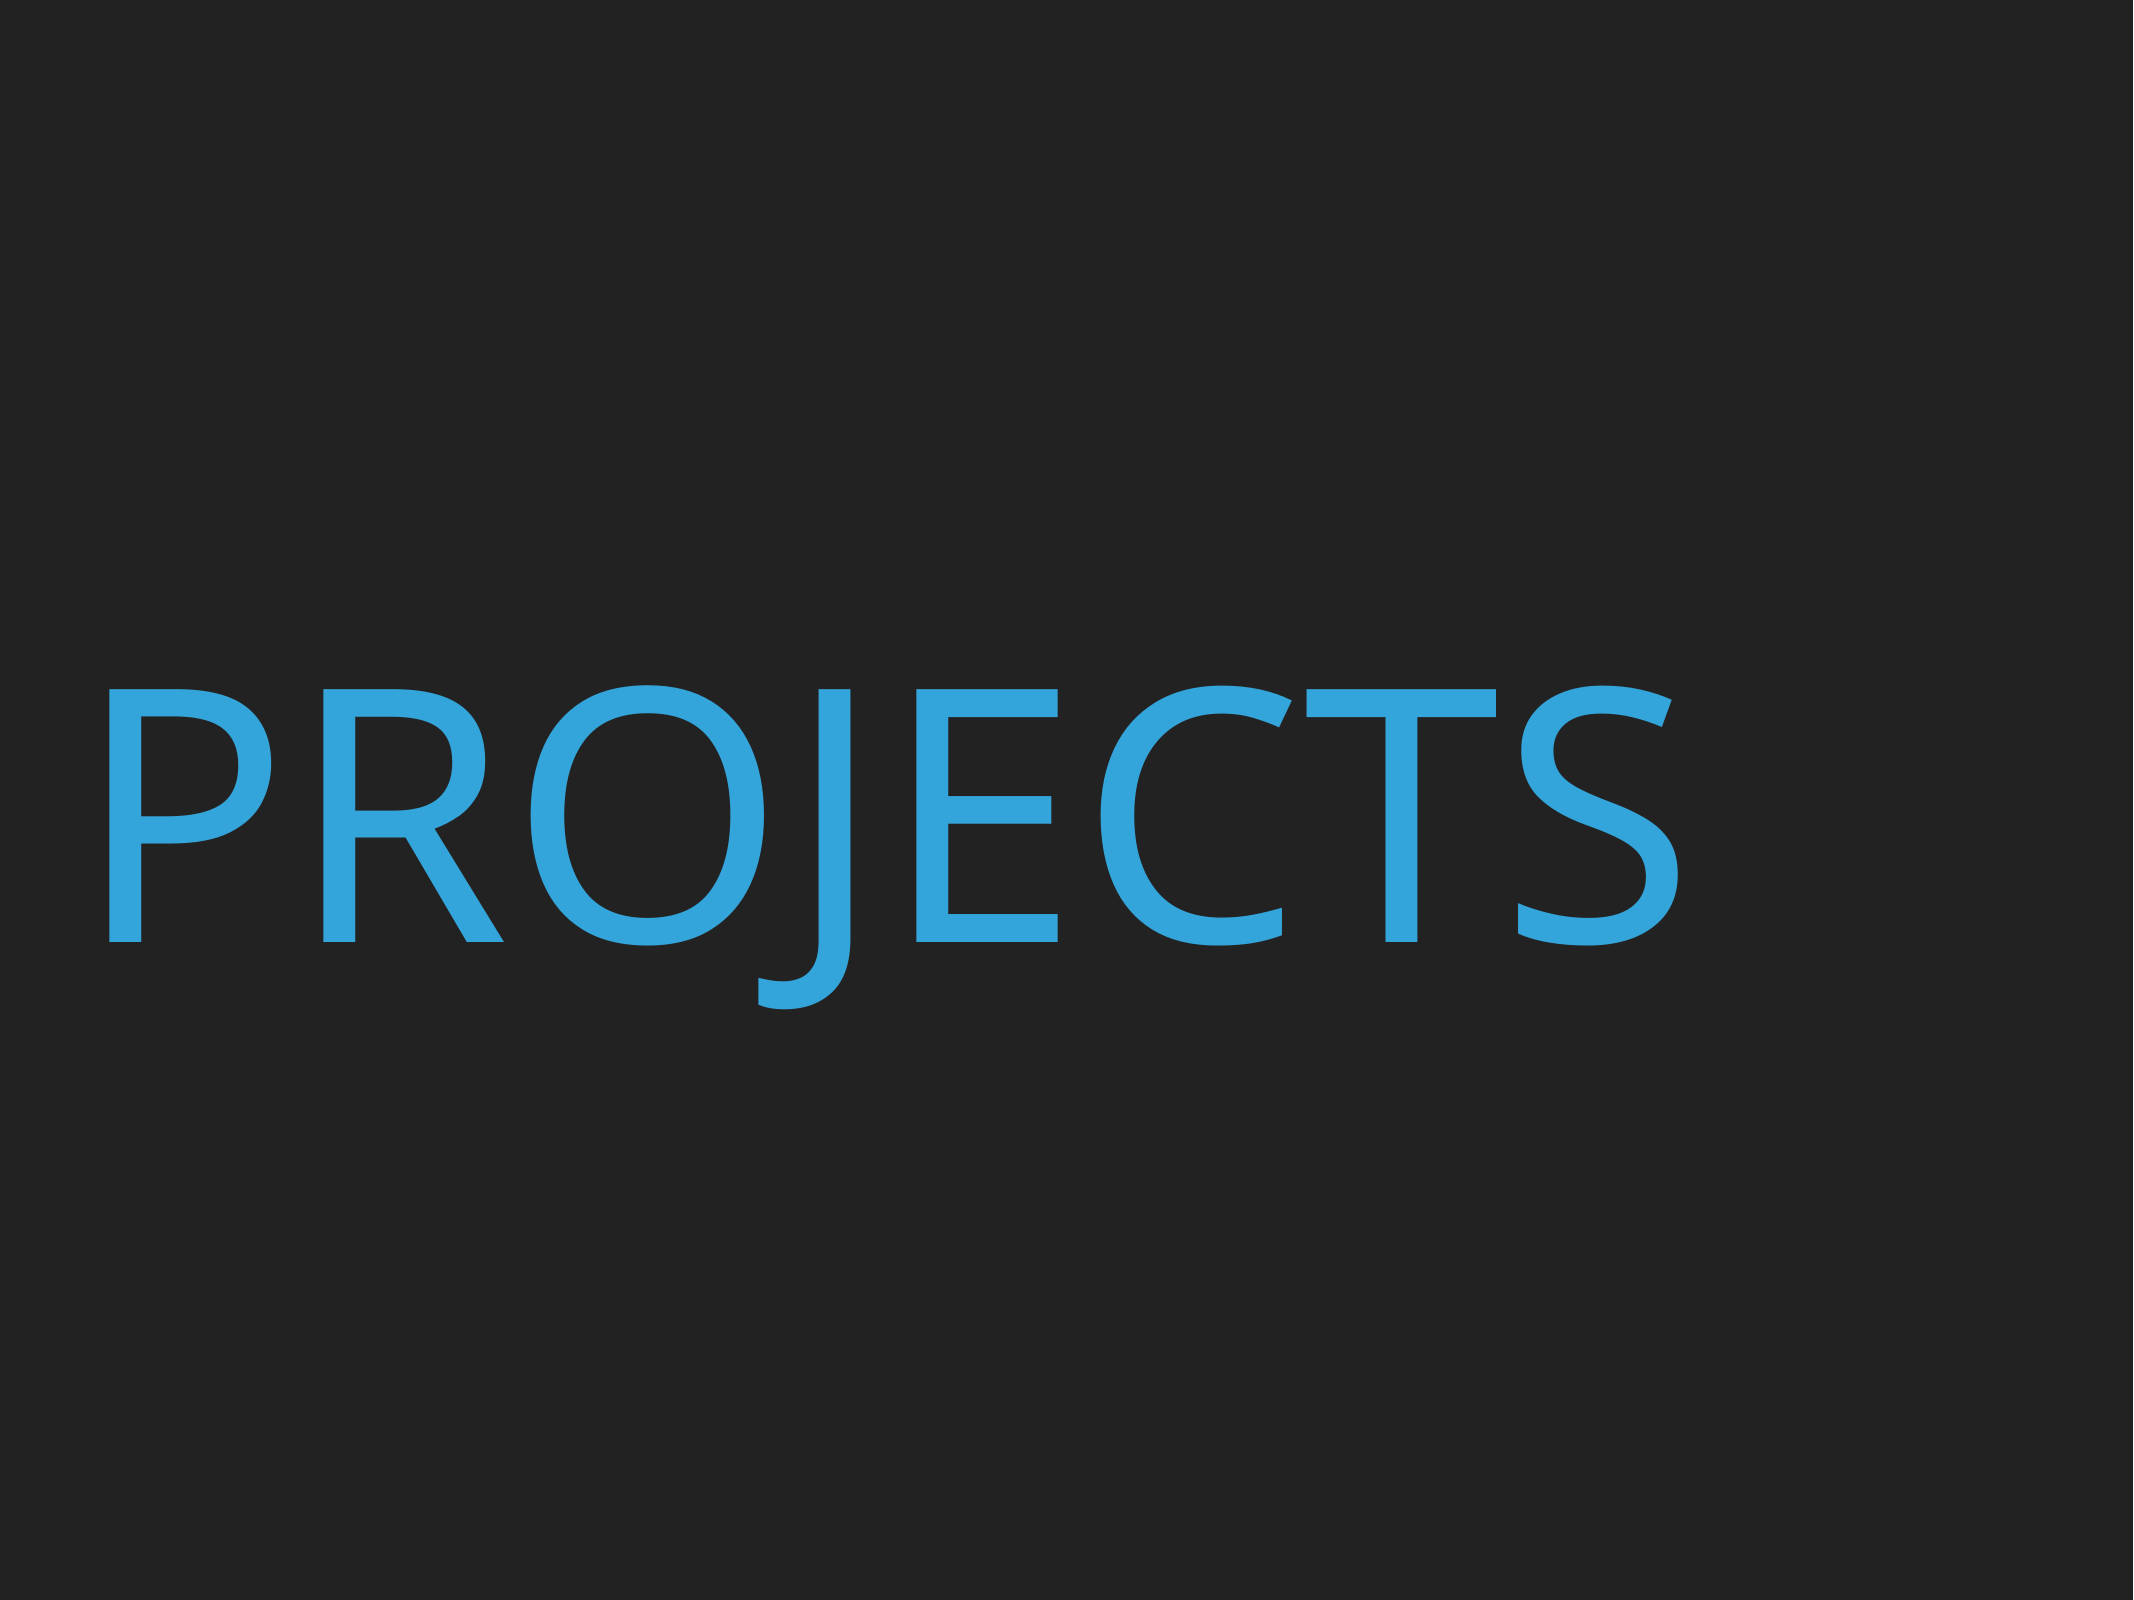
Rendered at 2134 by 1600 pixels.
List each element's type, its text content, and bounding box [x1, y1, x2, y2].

title Projects [66, 661, 2068, 1405]
